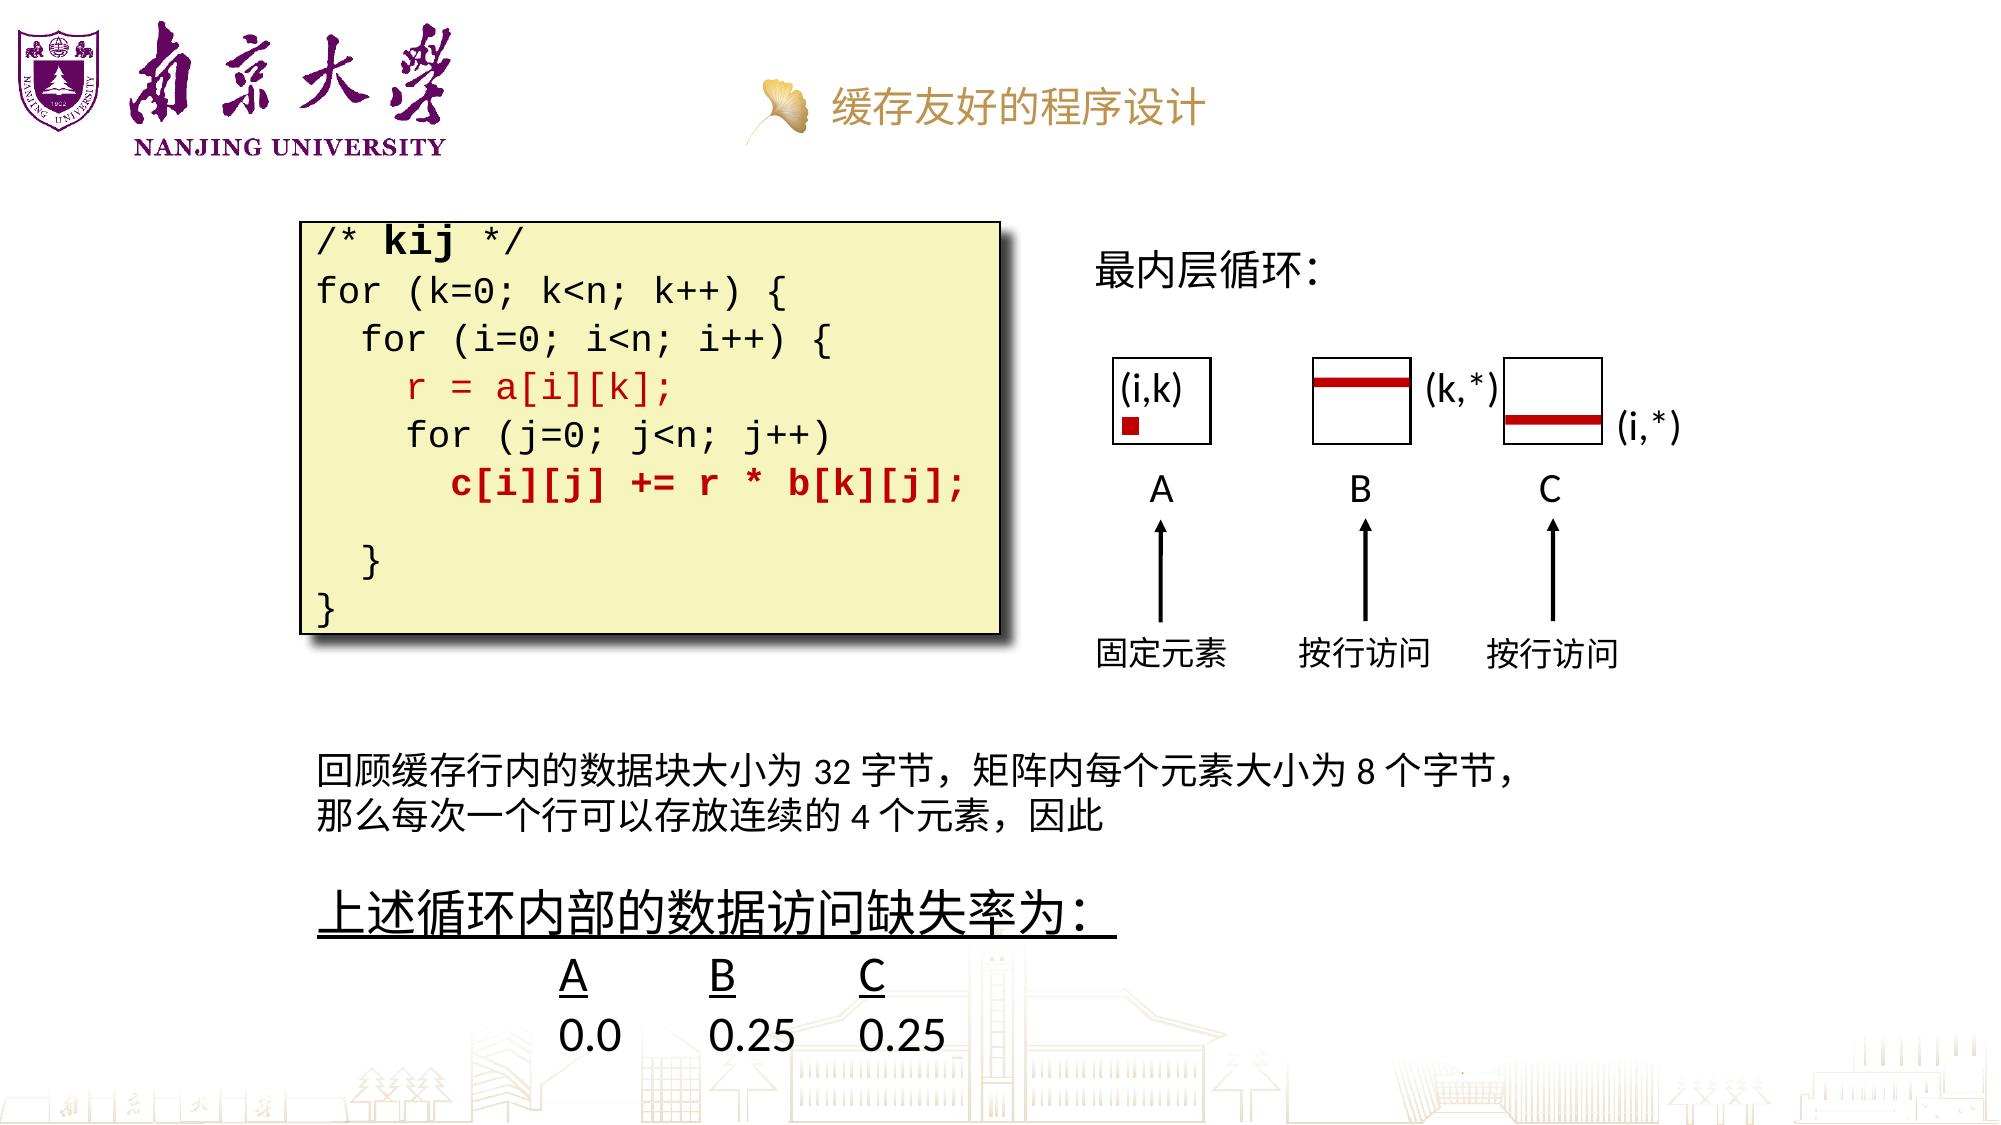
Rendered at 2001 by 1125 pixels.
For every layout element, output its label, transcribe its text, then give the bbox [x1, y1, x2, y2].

picture [18, 21, 451, 160]
picture [731, 64, 830, 169]
text_box A [1134, 453, 1189, 519]
text_box 缓存友好的程序设计 [816, 73, 1338, 139]
text_box (i,k) [1104, 353, 1199, 419]
text_box [1504, 419, 1601, 444]
text_box [1546, 518, 1560, 622]
text_box 回顾缓存行内的数据块大小为32字节，矩阵内每个元素大小为8个字节， 那么每次一个行可以存放连续的4个元素，因此 上述循环内部的数据访问缺失率为： A B C 0.0 0.25 0.25 [301, 739, 1616, 941]
text_box 固定元素 [1080, 625, 1244, 680]
text_box 最内层循环： [1079, 236, 1360, 302]
text_box [1126, 421, 1135, 431]
text_box [1359, 518, 1372, 622]
text_box [1516, 358, 1603, 419]
text_box 按行访问 [1284, 624, 1447, 680]
text_box /* kij */ for (k=0; k<n; k++) { for (i=0; i<n; i++) { r = a[i][k]; for (j=0; j<n; j++) c[i][j] += r * b[k][j]; } } [300, 221, 1000, 634]
text_box [1154, 519, 1167, 623]
text_box [1312, 358, 1411, 444]
text_box C [1524, 453, 1577, 519]
text_box 按行访问 [1471, 625, 1635, 680]
text_box B [1334, 453, 1388, 519]
text_box [1112, 358, 1211, 444]
text_box (i,*) [1601, 391, 1698, 456]
text_box (k,*) [1409, 353, 1516, 419]
